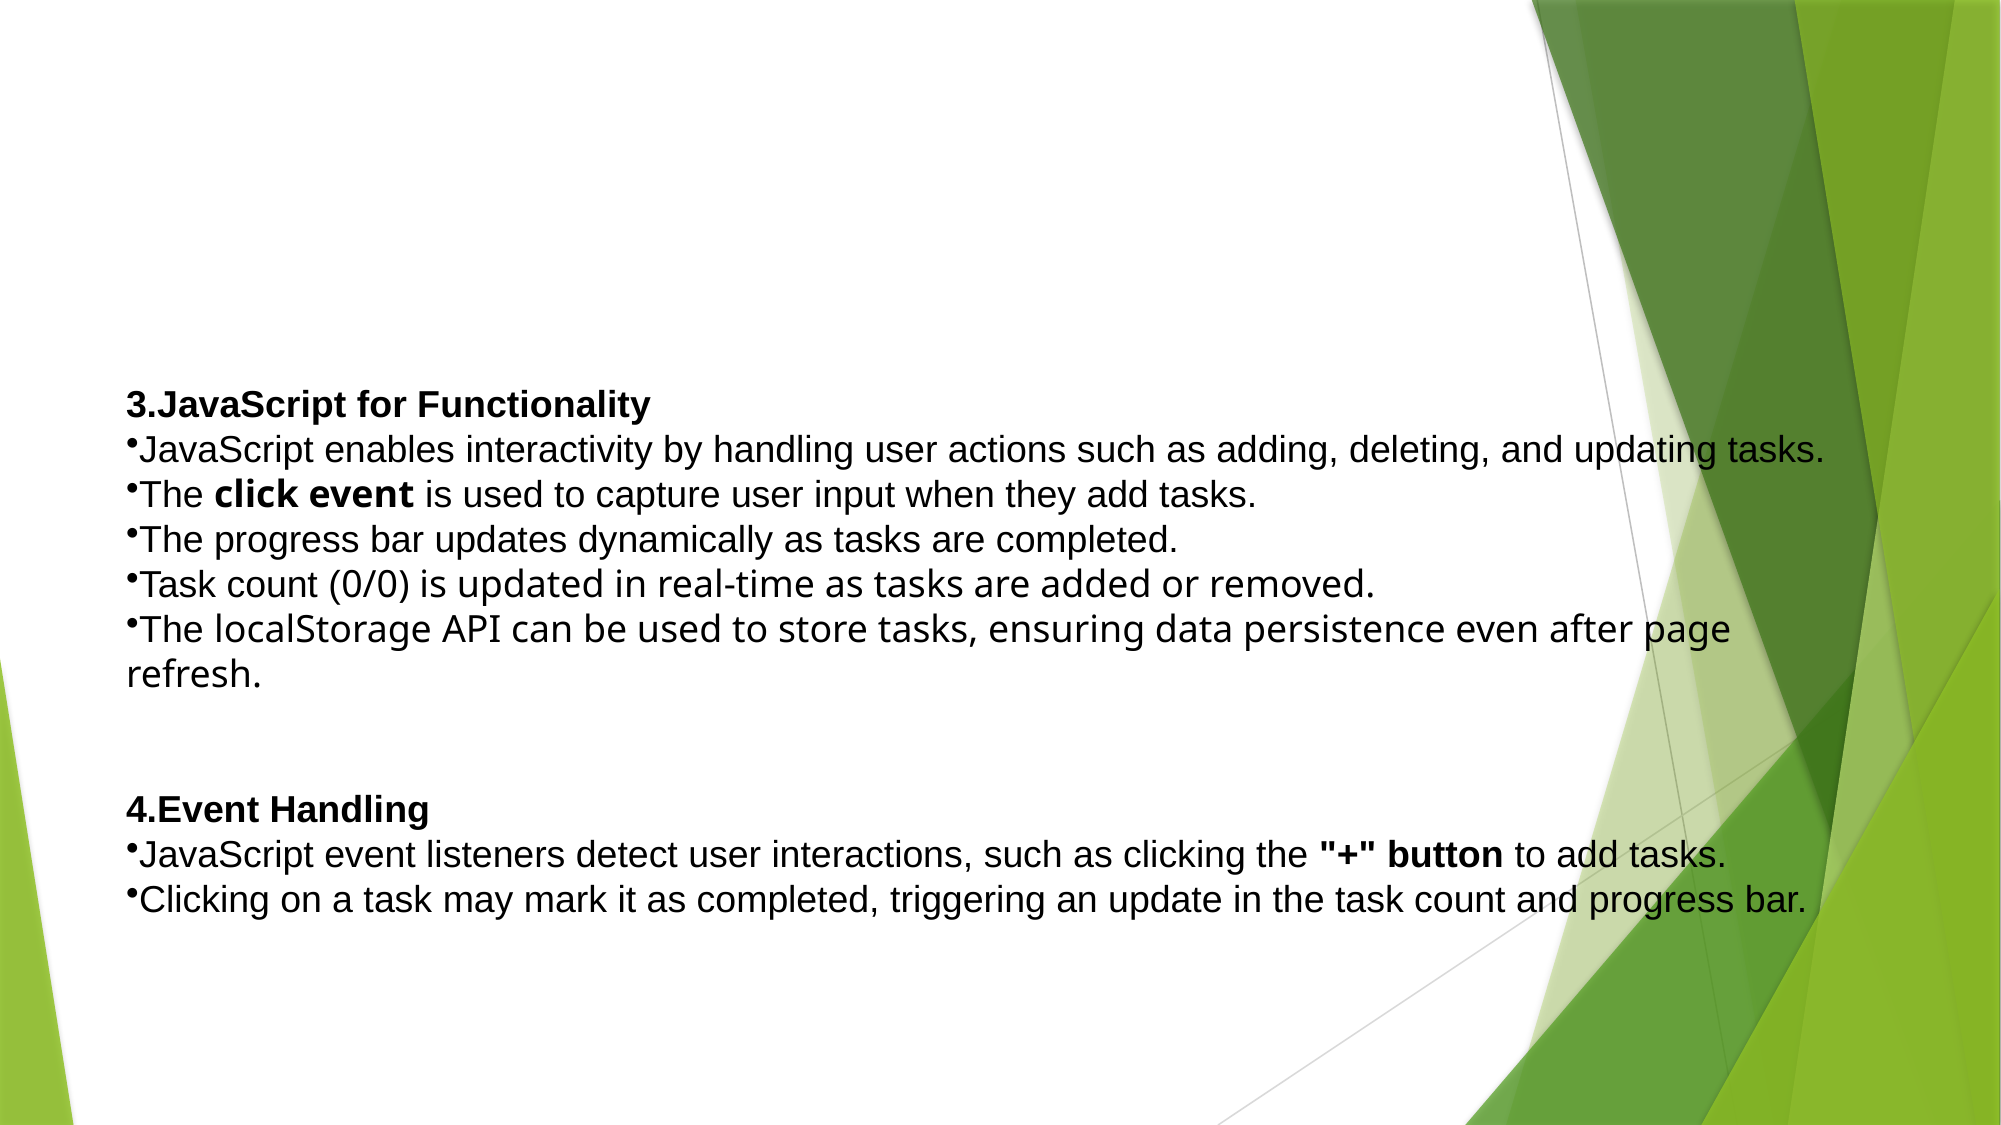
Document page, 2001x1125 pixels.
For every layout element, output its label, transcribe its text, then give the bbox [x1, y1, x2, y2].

list 3.JavaScript for Functionality JavaScript enables interactivity by handling user actions such as adding, deleting, and updating tasks. The click event is used to capture user input when they add tasks. The progress bar updates dynamically as tasks are completed. Task count (0/0) is updated in real-time as tasks are added or removed. The localStorage API can be used to store tasks, ensuring data persistence even after page refresh. 4.Event Handling JavaScript event listeners detect user interactions, such as clicking the "+" button to add tasks. Clicking on a task may mark it as completed, triggering an update in the task count and progress bar. [111, 346, 1861, 1000]
